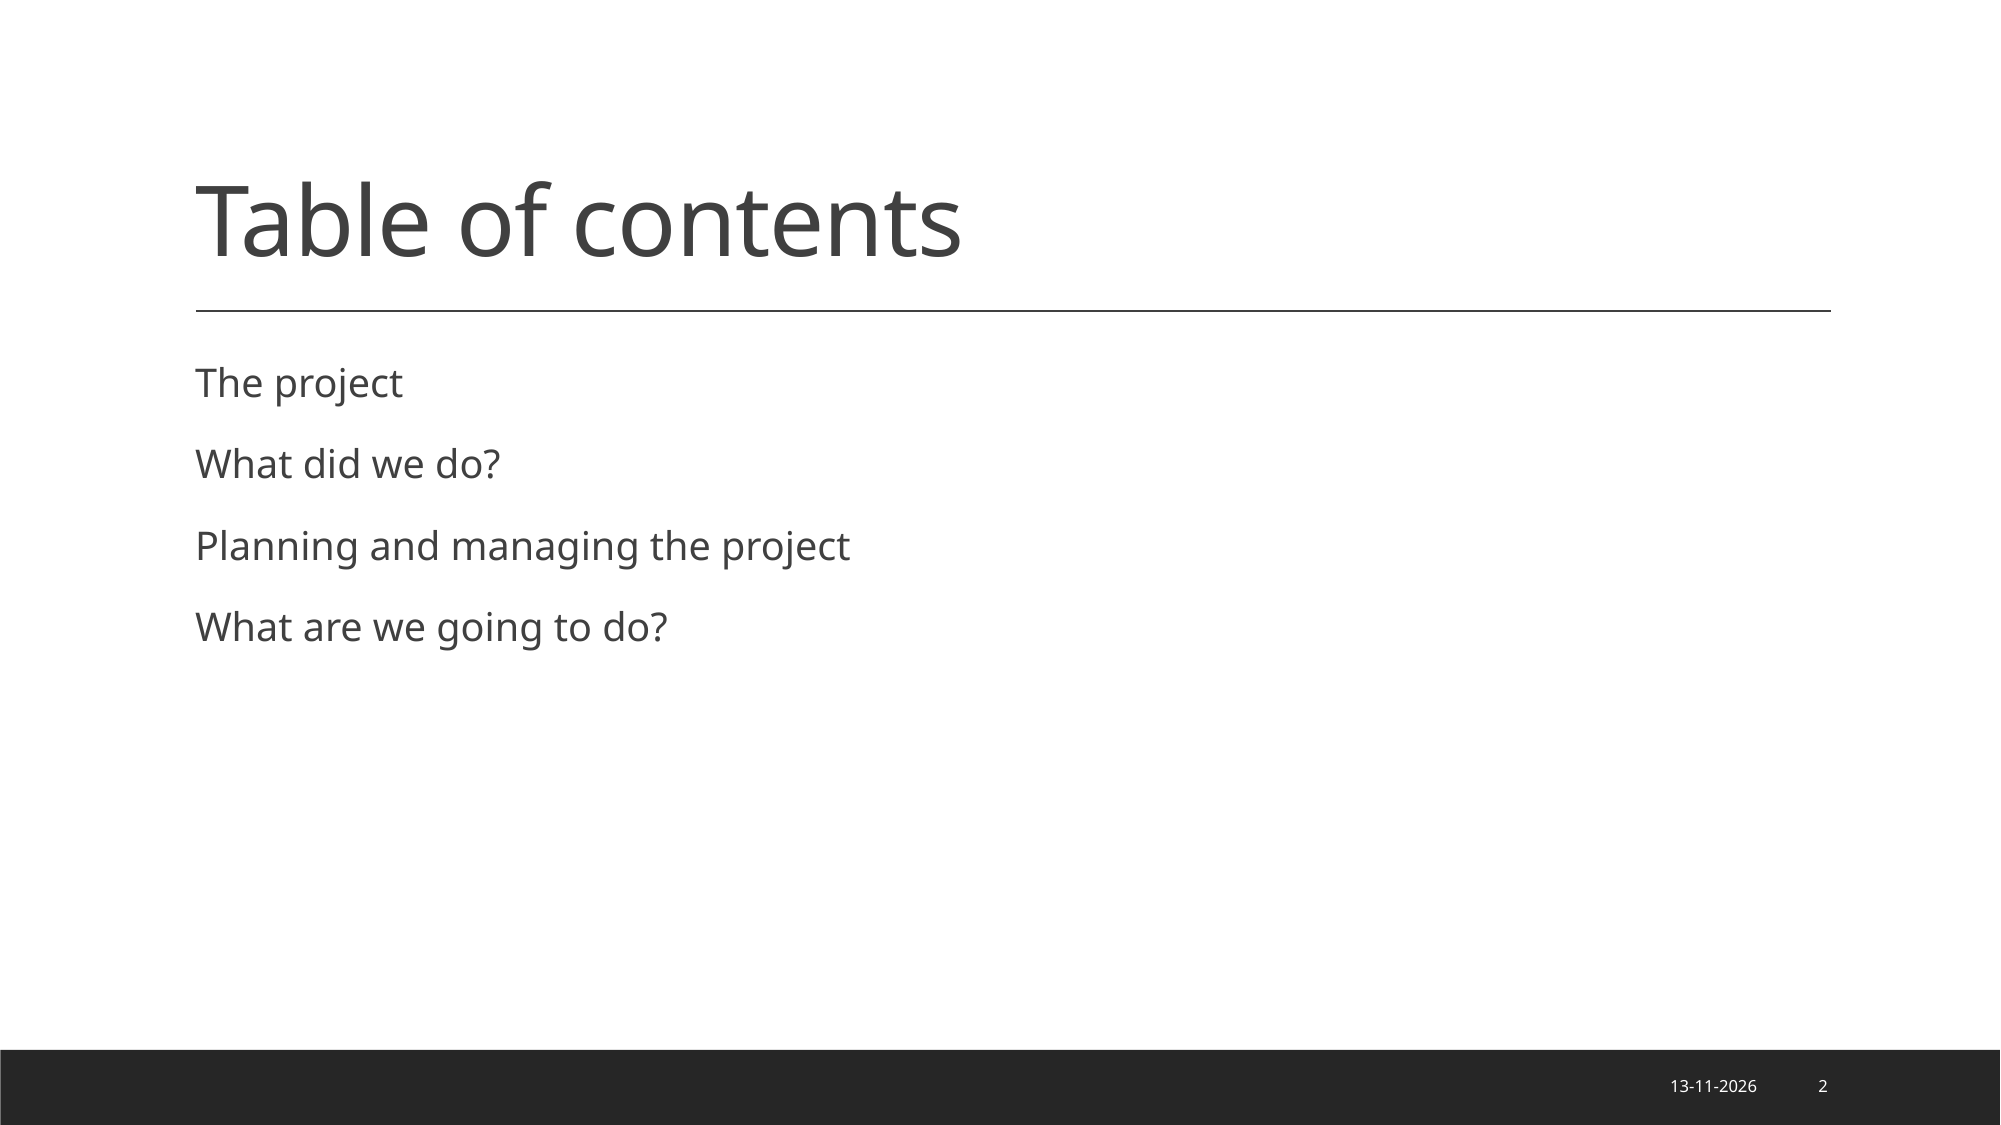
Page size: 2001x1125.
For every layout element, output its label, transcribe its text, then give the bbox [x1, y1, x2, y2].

title Table of contents [180, 47, 1830, 285]
list The project What did we do? Planning and managing the project What are we going to do? [180, 345, 1830, 963]
slide_number 2 [1803, 1057, 1932, 1118]
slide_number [1348, 1057, 1773, 1118]
